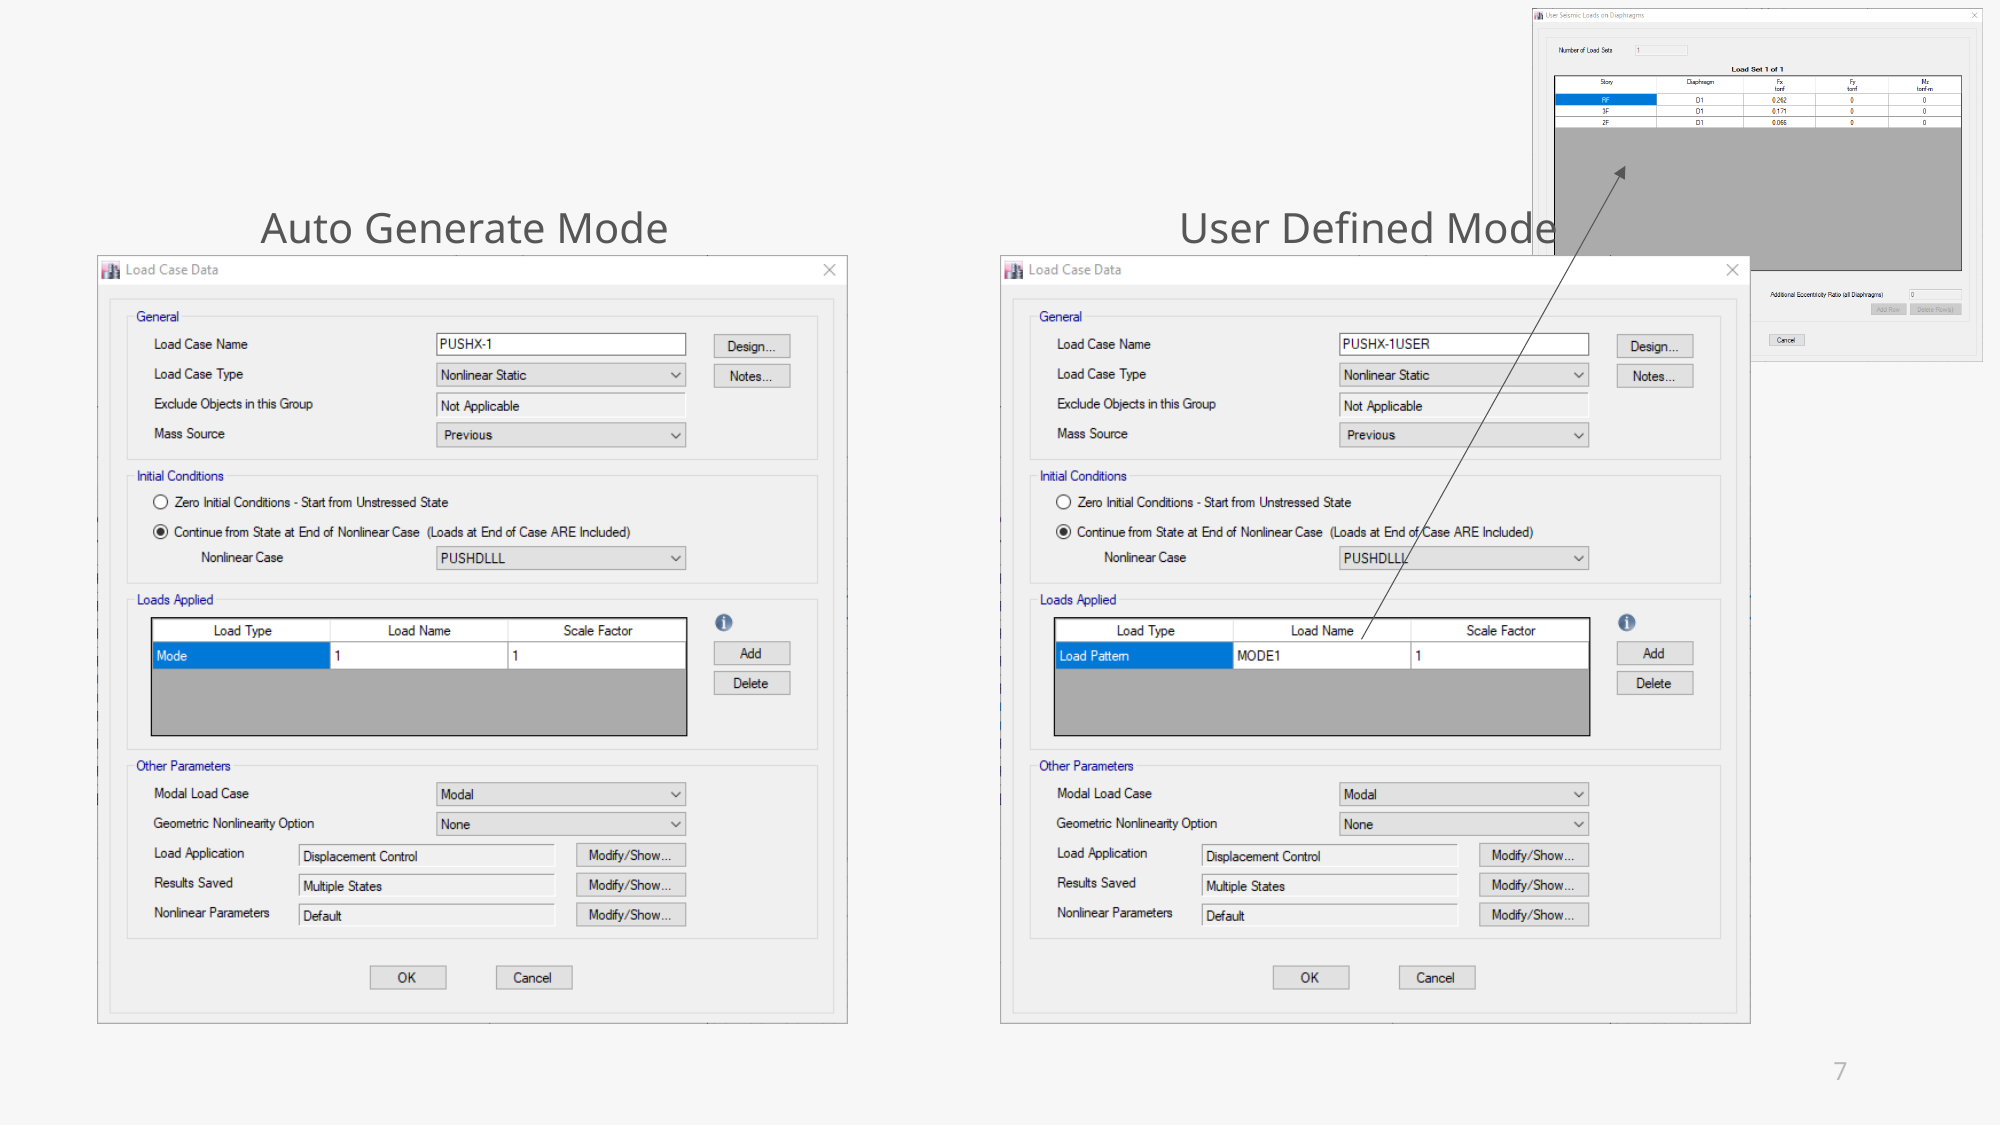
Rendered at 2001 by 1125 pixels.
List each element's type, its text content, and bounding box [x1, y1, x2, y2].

text_box Auto Generate Mode [160, 184, 785, 255]
slide_number 7 [1412, 1042, 1863, 1103]
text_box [1361, 165, 1626, 640]
text_box User Defined Mode [1178, 184, 1361, 255]
picture [1000, 8, 1983, 1024]
picture [97, 255, 848, 1024]
